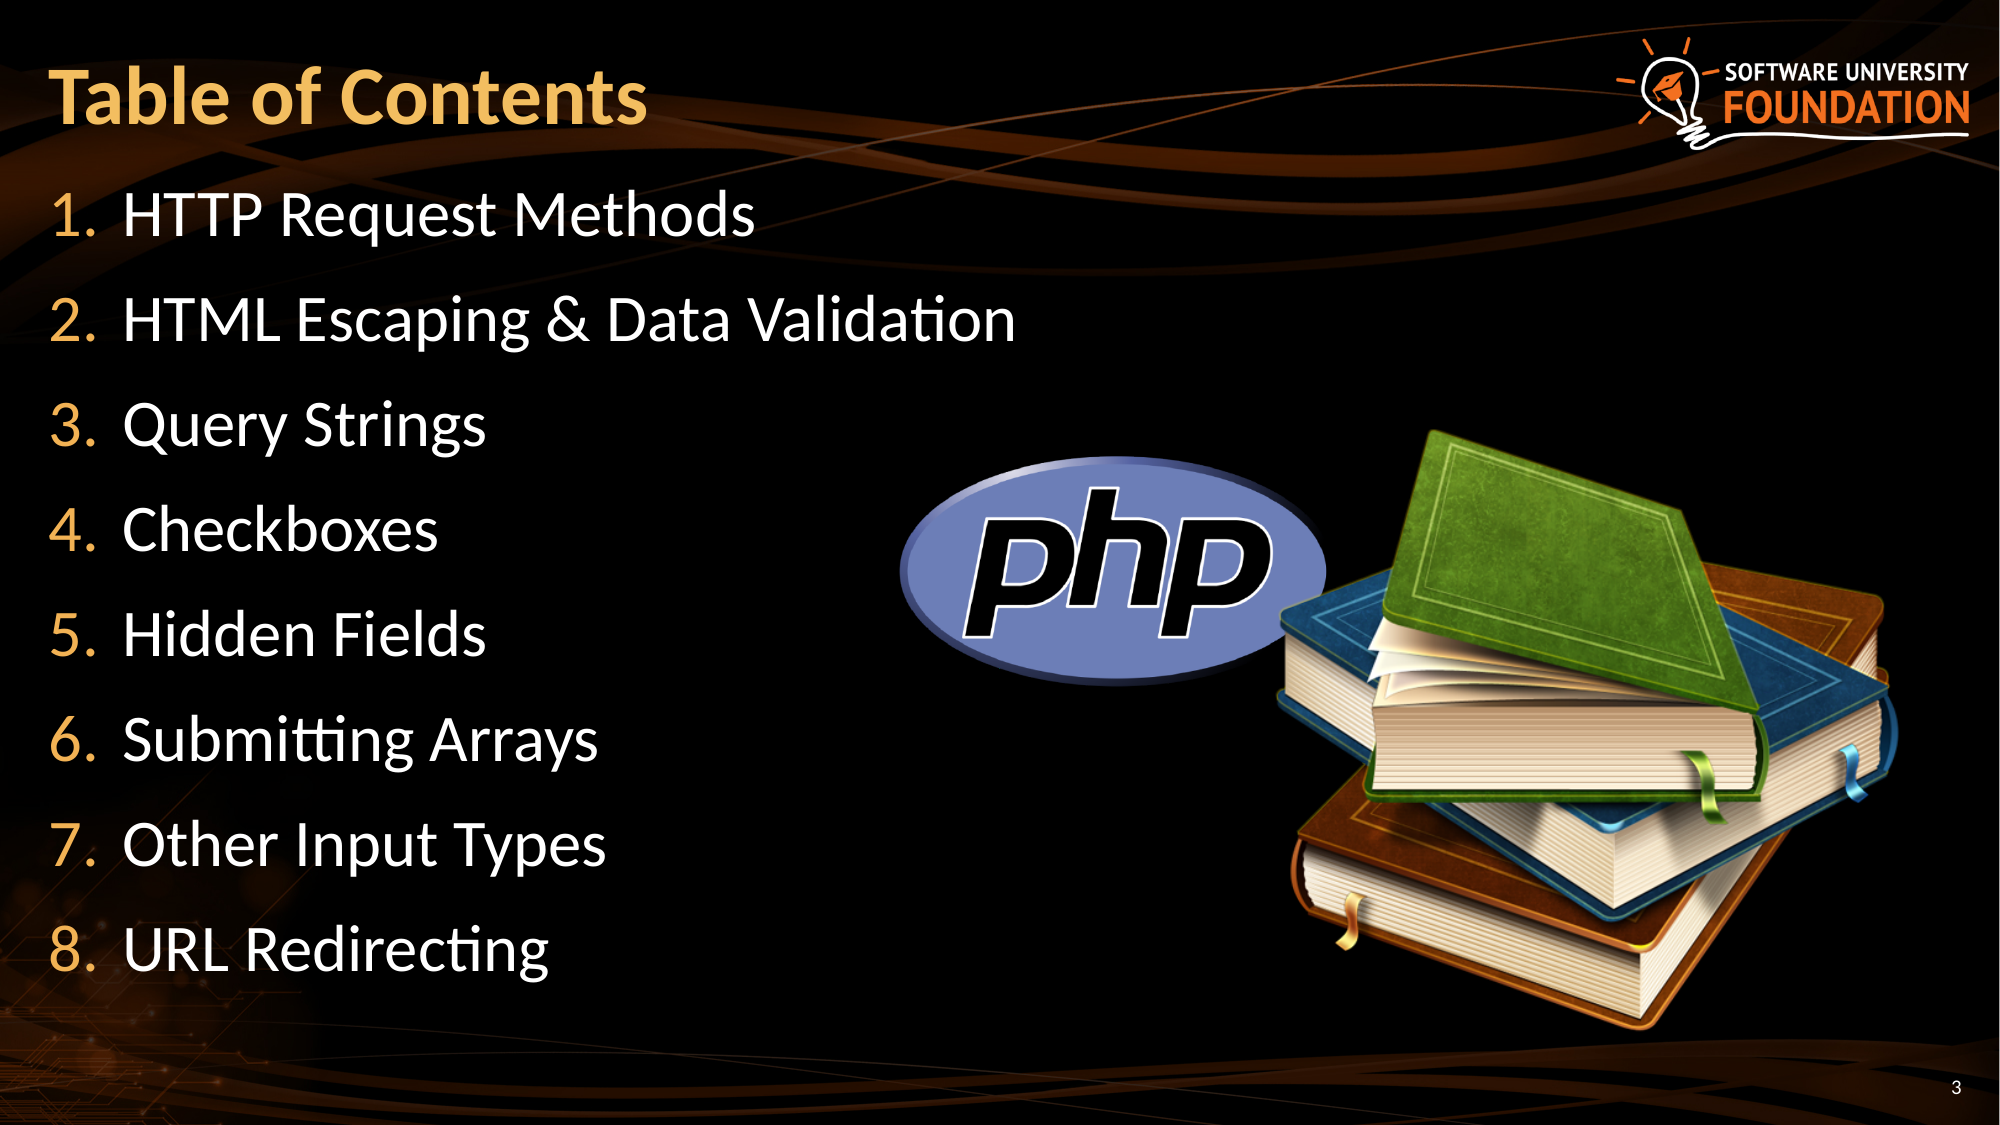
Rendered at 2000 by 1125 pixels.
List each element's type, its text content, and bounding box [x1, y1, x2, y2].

title Table of Contents [30, 6, 1602, 189]
picture [0, 0, 2000, 1125]
list HTTP Request Methods HTML Escaping & Data Validation Query Strings Checkboxes Hidden Fields Submitting Arrays Other Input Types URL Redirecting [31, 163, 1968, 1080]
slide_number ‹#› [1897, 1070, 1968, 1103]
